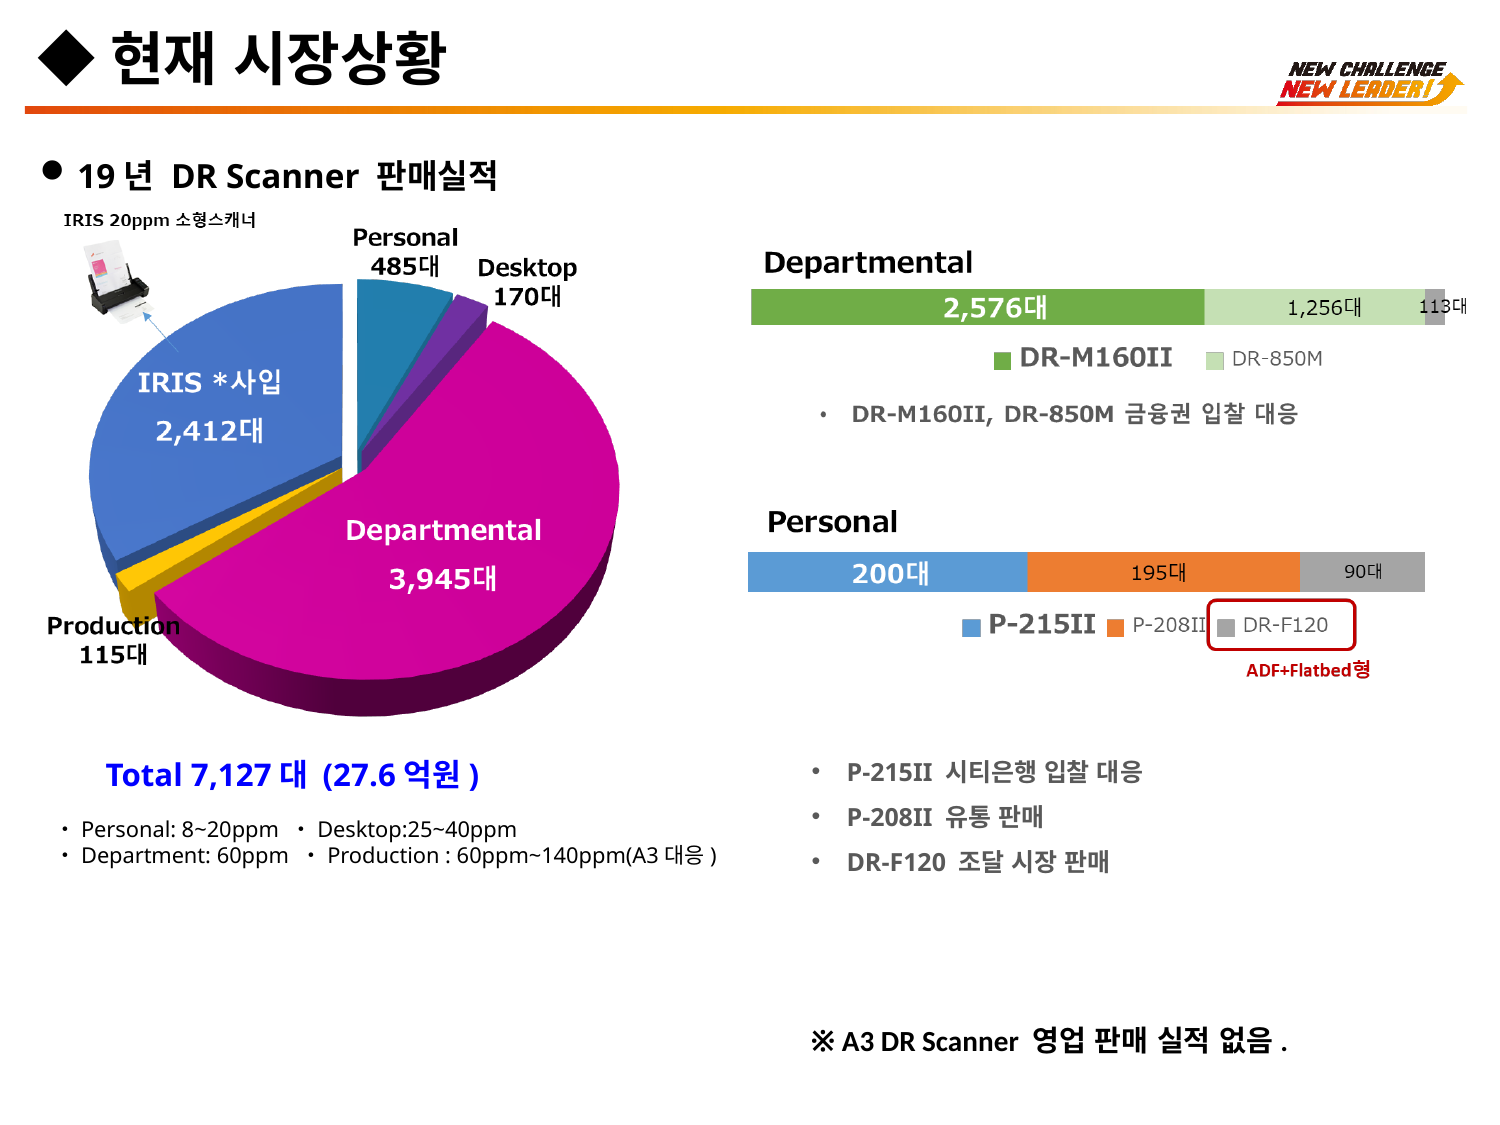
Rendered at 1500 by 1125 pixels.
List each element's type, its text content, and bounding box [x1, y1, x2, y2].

text_box ・Personal: 8~20ppm ・Desktop:25~40ppm ・Department: 60ppm ・Production : 60ppm~140ppm(A3대응) [39, 808, 869, 876]
picture [27, 204, 677, 743]
picture [732, 239, 1485, 694]
picture [24, 39, 1468, 128]
text_box Total 7,127대 (27.6억원) [74, 747, 715, 800]
text_box P-215II 시티은행 입찰 대응 P-208II 유통 판매 DR-F120 조달 시장 판매 [796, 735, 1259, 882]
list 19년 DR Scanner 판매실적 [24, 127, 593, 205]
text_box ※ A3 DR Scanner 영업 판매 실적 없음. [795, 1014, 1303, 1065]
text_box ◆현재 시장상황 [22, 13, 464, 100]
